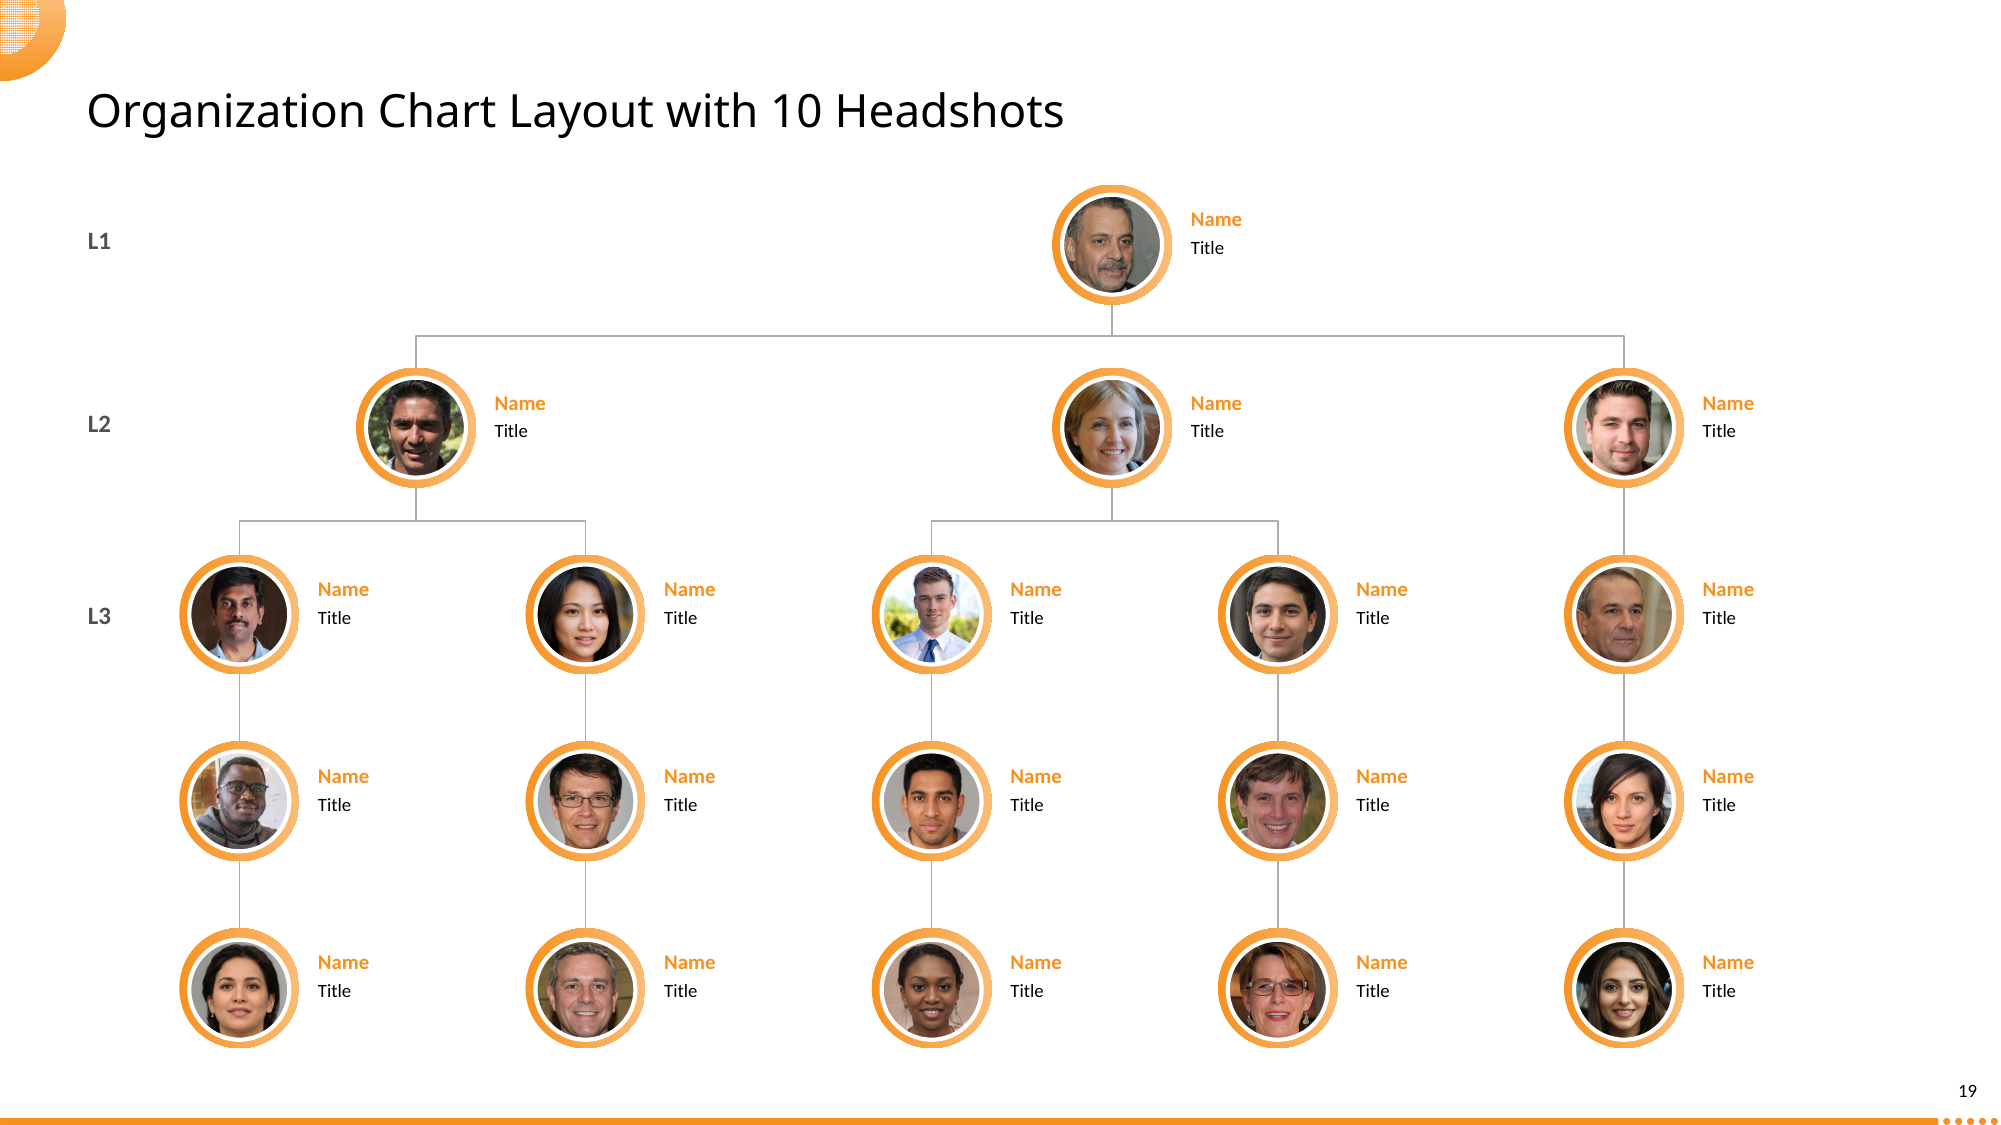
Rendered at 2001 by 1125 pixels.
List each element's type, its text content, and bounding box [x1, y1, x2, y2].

list Name [493, 389, 683, 418]
list Title [1701, 605, 1892, 646]
list Title [1189, 235, 1380, 276]
picture [535, 564, 636, 665]
list Name [1355, 949, 1545, 979]
list Name [1008, 949, 1199, 979]
list Name [662, 575, 853, 605]
list Title [1008, 979, 1199, 1019]
list Name [316, 762, 507, 792]
list L1 [86, 224, 134, 265]
list Name [1008, 575, 1199, 605]
list Title [1355, 979, 1545, 1019]
list Title [1355, 792, 1545, 833]
list Organization Chart Layout with 10 Headshots [86, 81, 1914, 182]
picture [1062, 377, 1163, 478]
list L2 [86, 407, 134, 448]
picture [881, 751, 982, 852]
picture [1062, 194, 1163, 295]
list Title [662, 605, 853, 646]
list Name [316, 949, 507, 979]
list Title [316, 792, 507, 833]
list Title [662, 792, 853, 833]
picture [189, 751, 290, 852]
picture [881, 939, 982, 1040]
list Title [316, 605, 507, 646]
list Name [1701, 575, 1892, 605]
list L3 [86, 599, 134, 640]
picture [1574, 377, 1675, 478]
list Title [316, 979, 507, 1019]
list Title [1008, 792, 1199, 833]
list Name [1701, 762, 1892, 792]
list Title [1701, 792, 1892, 833]
picture [1574, 939, 1675, 1040]
list Title [1189, 418, 1380, 459]
picture [1227, 939, 1328, 1040]
list Title [1355, 605, 1545, 646]
list Name [1355, 575, 1545, 605]
picture [535, 939, 636, 1040]
picture [1227, 564, 1328, 665]
list Name [316, 575, 507, 605]
list Name [1189, 205, 1380, 235]
picture [535, 751, 636, 852]
list Name [1701, 949, 1892, 979]
list Title [1701, 418, 1892, 459]
list Title [662, 979, 853, 1019]
list Title [493, 418, 683, 459]
list Name [1008, 762, 1199, 792]
picture [1227, 751, 1328, 852]
list Name [662, 949, 853, 979]
list Name [1189, 389, 1380, 418]
picture [881, 564, 982, 665]
list Name [662, 762, 853, 792]
picture [189, 939, 290, 1040]
picture [1574, 564, 1675, 665]
list Name [1701, 389, 1892, 418]
picture [365, 377, 466, 478]
list Name [1355, 762, 1545, 792]
list Title [1701, 979, 1892, 1019]
picture [189, 564, 290, 665]
list Title [1008, 605, 1199, 646]
picture [1574, 751, 1675, 852]
